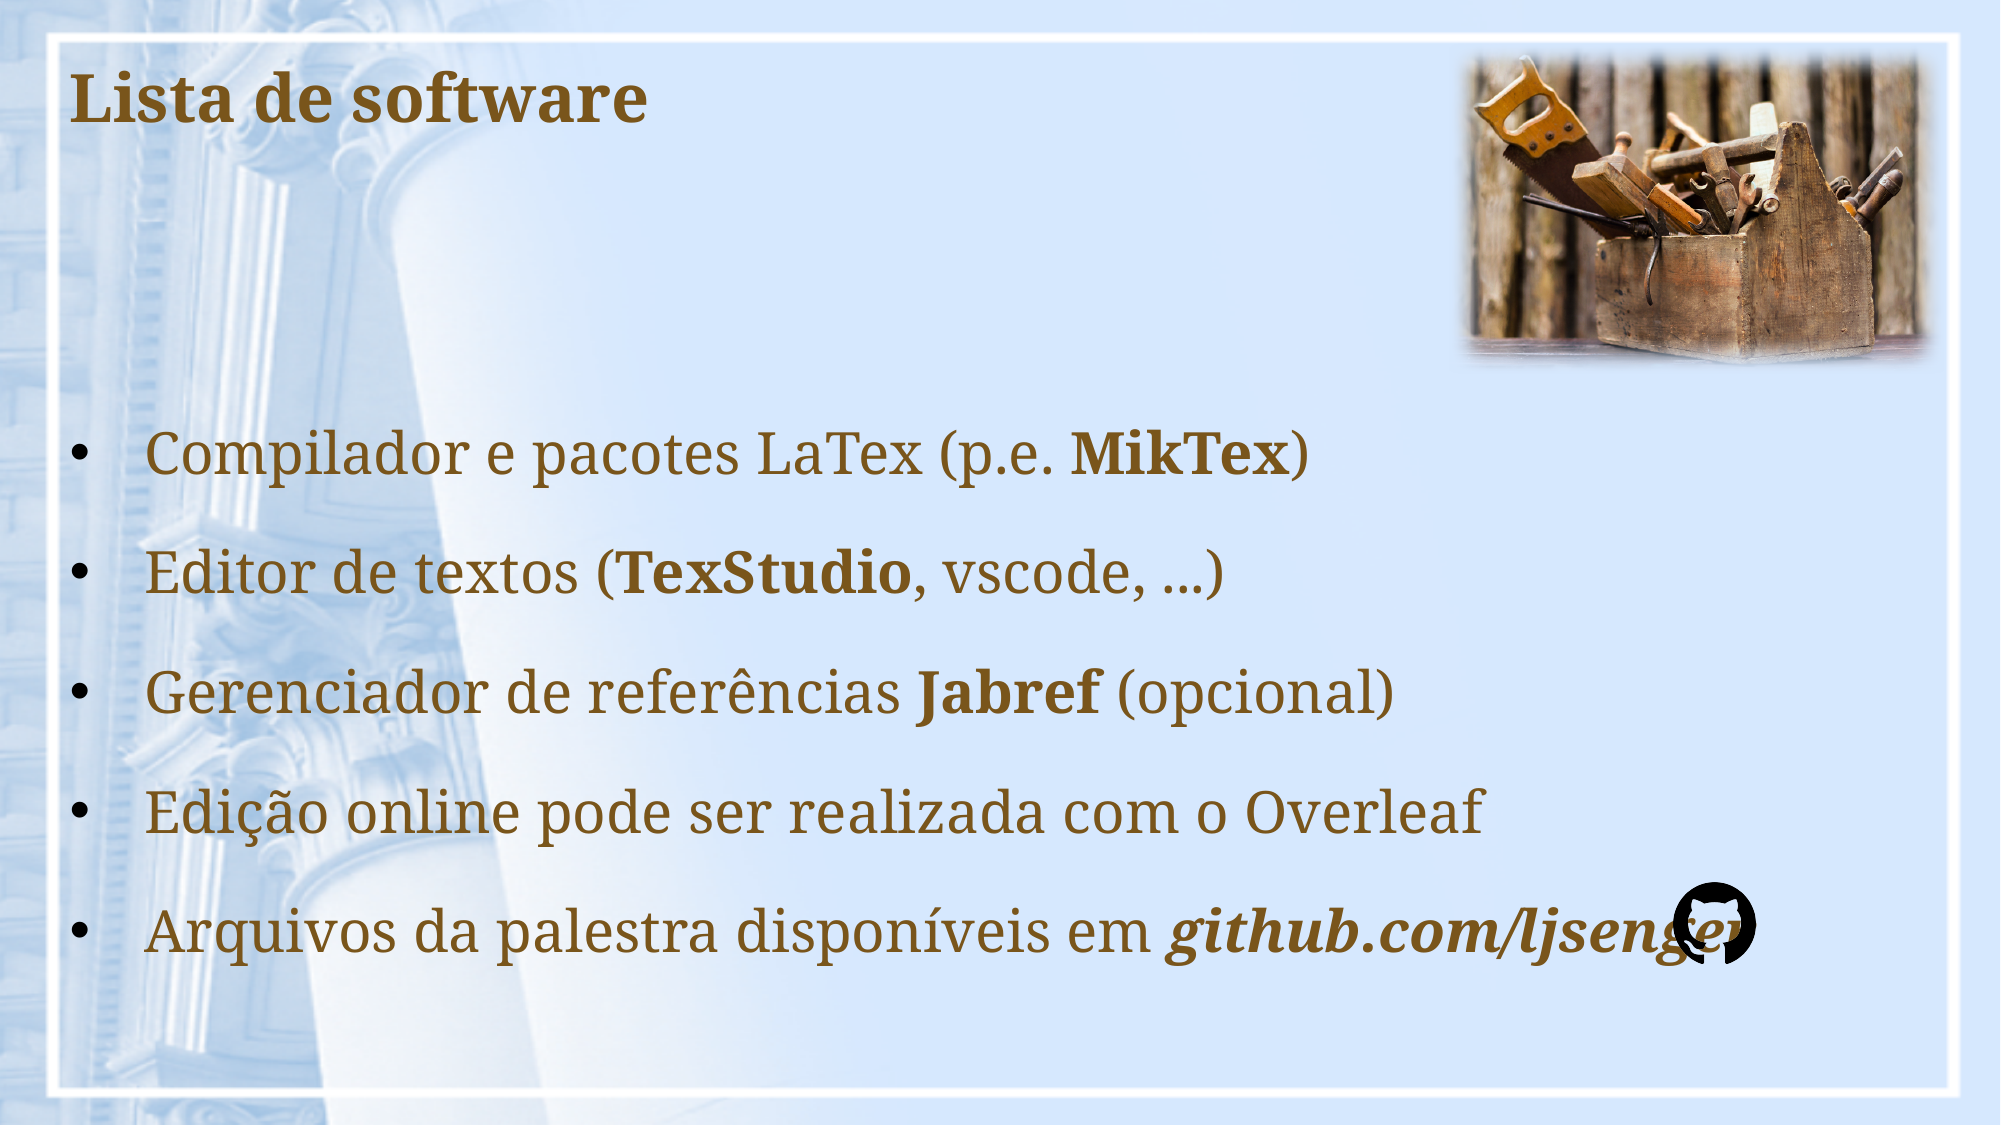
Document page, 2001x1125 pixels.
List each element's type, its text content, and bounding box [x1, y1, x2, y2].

list Compilador e pacotes LaTex (p.e. MikTex) Editor de textos (TexStudio, vscode, ...) Gerenciador de referências Jabref (opcional) Edição online pode ser realizada com o Overleaf Arquivos da palestra disponíveis em github.com/ljsenger [54, 373, 1913, 1011]
picture [0, 0, 2001, 1125]
title Lista de software [54, 42, 1449, 149]
